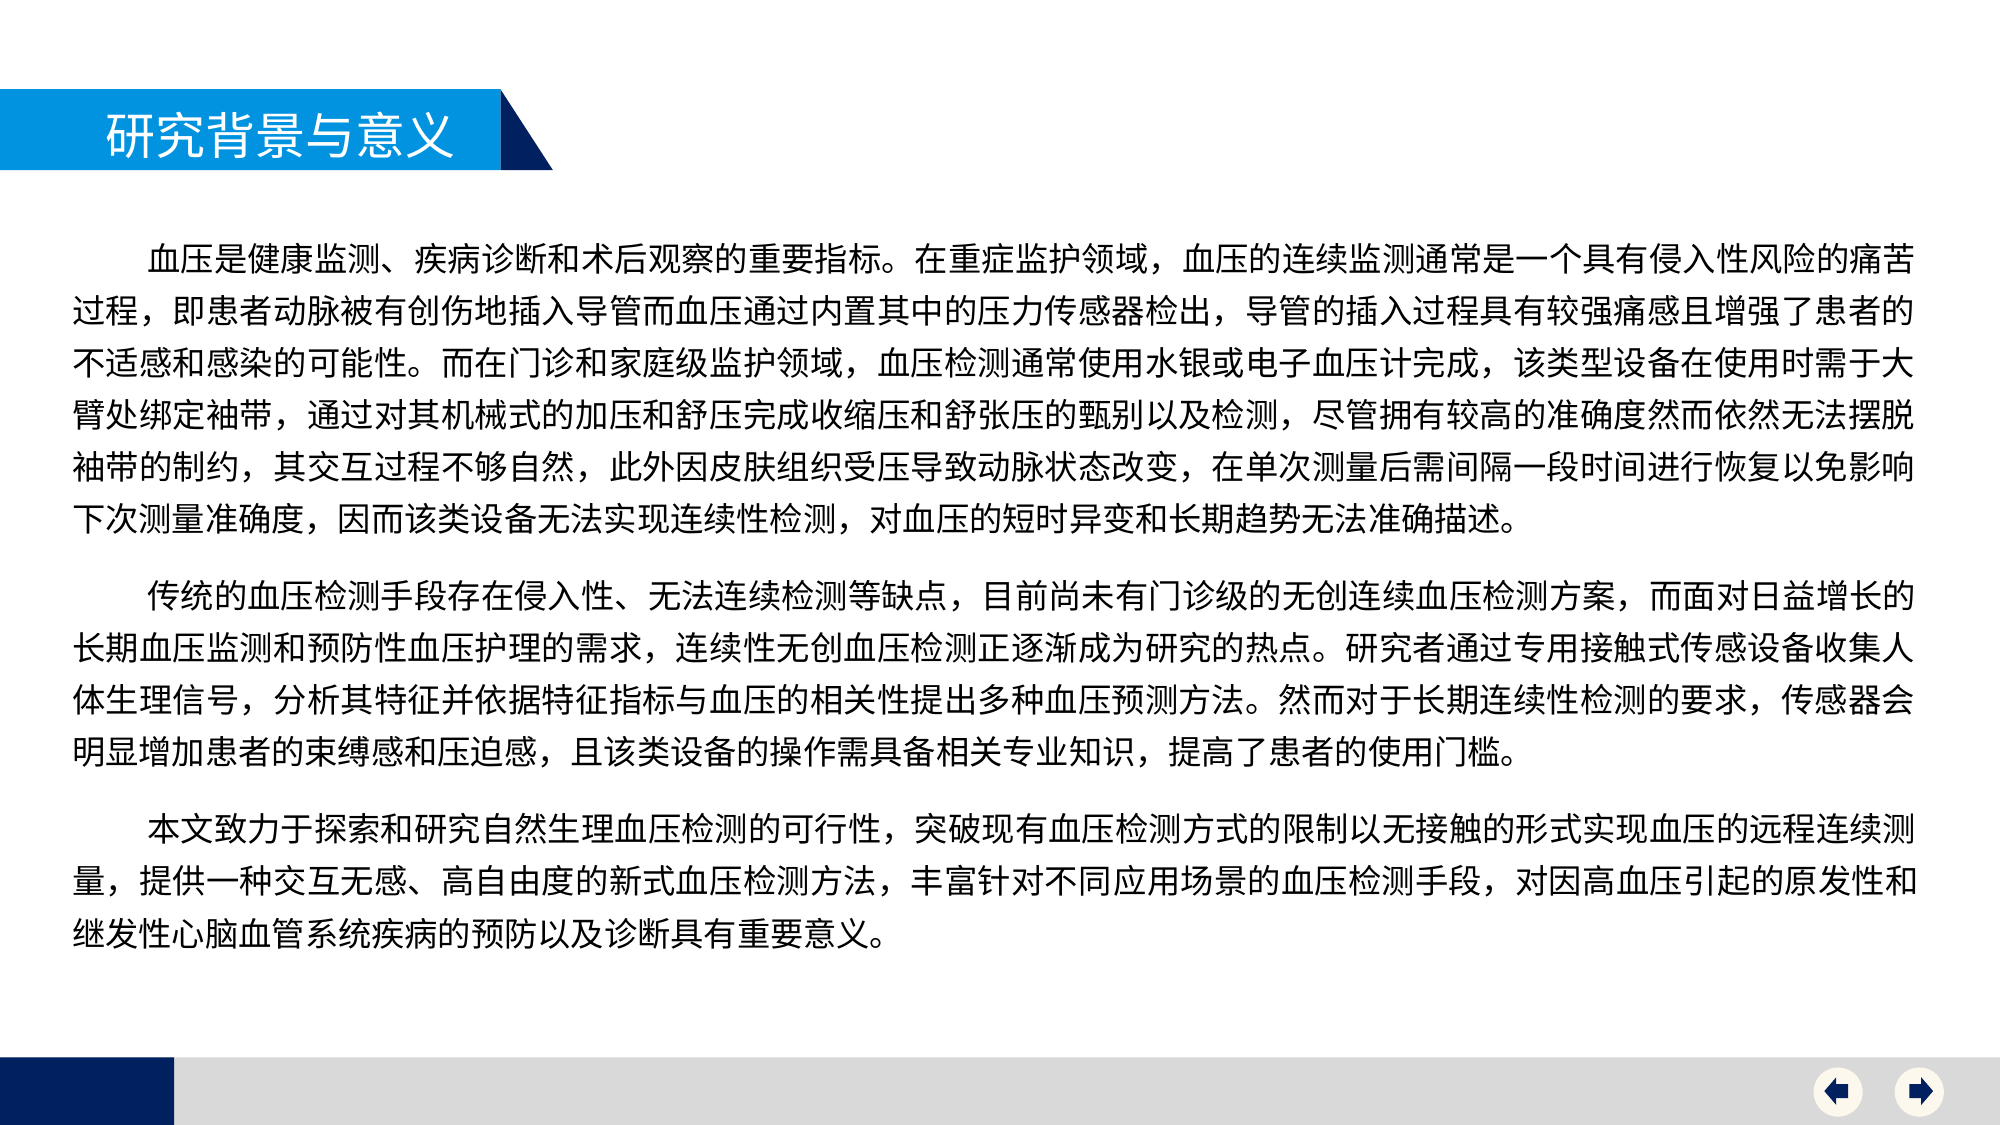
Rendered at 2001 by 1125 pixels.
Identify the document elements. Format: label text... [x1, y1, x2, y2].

text_box 血压是健康监测、疾病诊断和术后观察的重要指标。在重症监护领域，血压的连续监测通常是一个具有侵入性风险的痛苦过程，即患者动脉被有创伤地插入导管而血压通过内置其中的压力传感器检出，导管的插入过程具有较强痛感且增强了患者的不适感和感染的可能性。而在门诊和家庭级监护领域，血压检测通常使用水银或电子血压计完成，该类型设备在使用时需于大臂处绑定袖带，通过对其机械式的加压和舒压完成收缩压和舒张压的甄别以及检测，尽管拥有较高的准确度然而依然无法摆脱袖带的制约，其交互过程不够自然，此外因皮肤组织受压导致动脉状态改变，在单次测量后需间隔一段时间进行恢复以免影响下次测量准确度，因而该类设备无法实现连续性检测，对血压的短时异变和长期趋势无法准确描述。 传统的血压检测手段存在侵入性、无法连续检测等缺点，目前尚未有门诊级的无创连续血压检测方案，而面对日益增长的长期血压监测和预防性血压护理的需求，连续性无创血压检测正逐渐成为研究的热点。研究者通过专用接触式传感设备收集人体生理信号，分析其特征并依据特征指标与血压的相关性提出多种血压预测方法。然而对于长期连续性检测的要求，传感器会明显增加患者的束缚感和压迫感，且该类设备的操作需具备相关专业知识，提高了患者的使用门槛。 本文致力于探索和研究自然生理血压检测的可行性，突破现有血压检测方式的限制以无接触的形式实现血压的远程连续测量，提供一种交互无感、高自由度的新式血压检测方法，丰富针对不同应用场景的血压检测手段，对因高血压引起的原发性和继发性心脑血管系统疾病的预防以及诊断具有重要意义。 [0, 218, 1934, 961]
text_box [1813, 1067, 1863, 1117]
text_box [0, 89, 553, 173]
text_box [1894, 1067, 1944, 1117]
